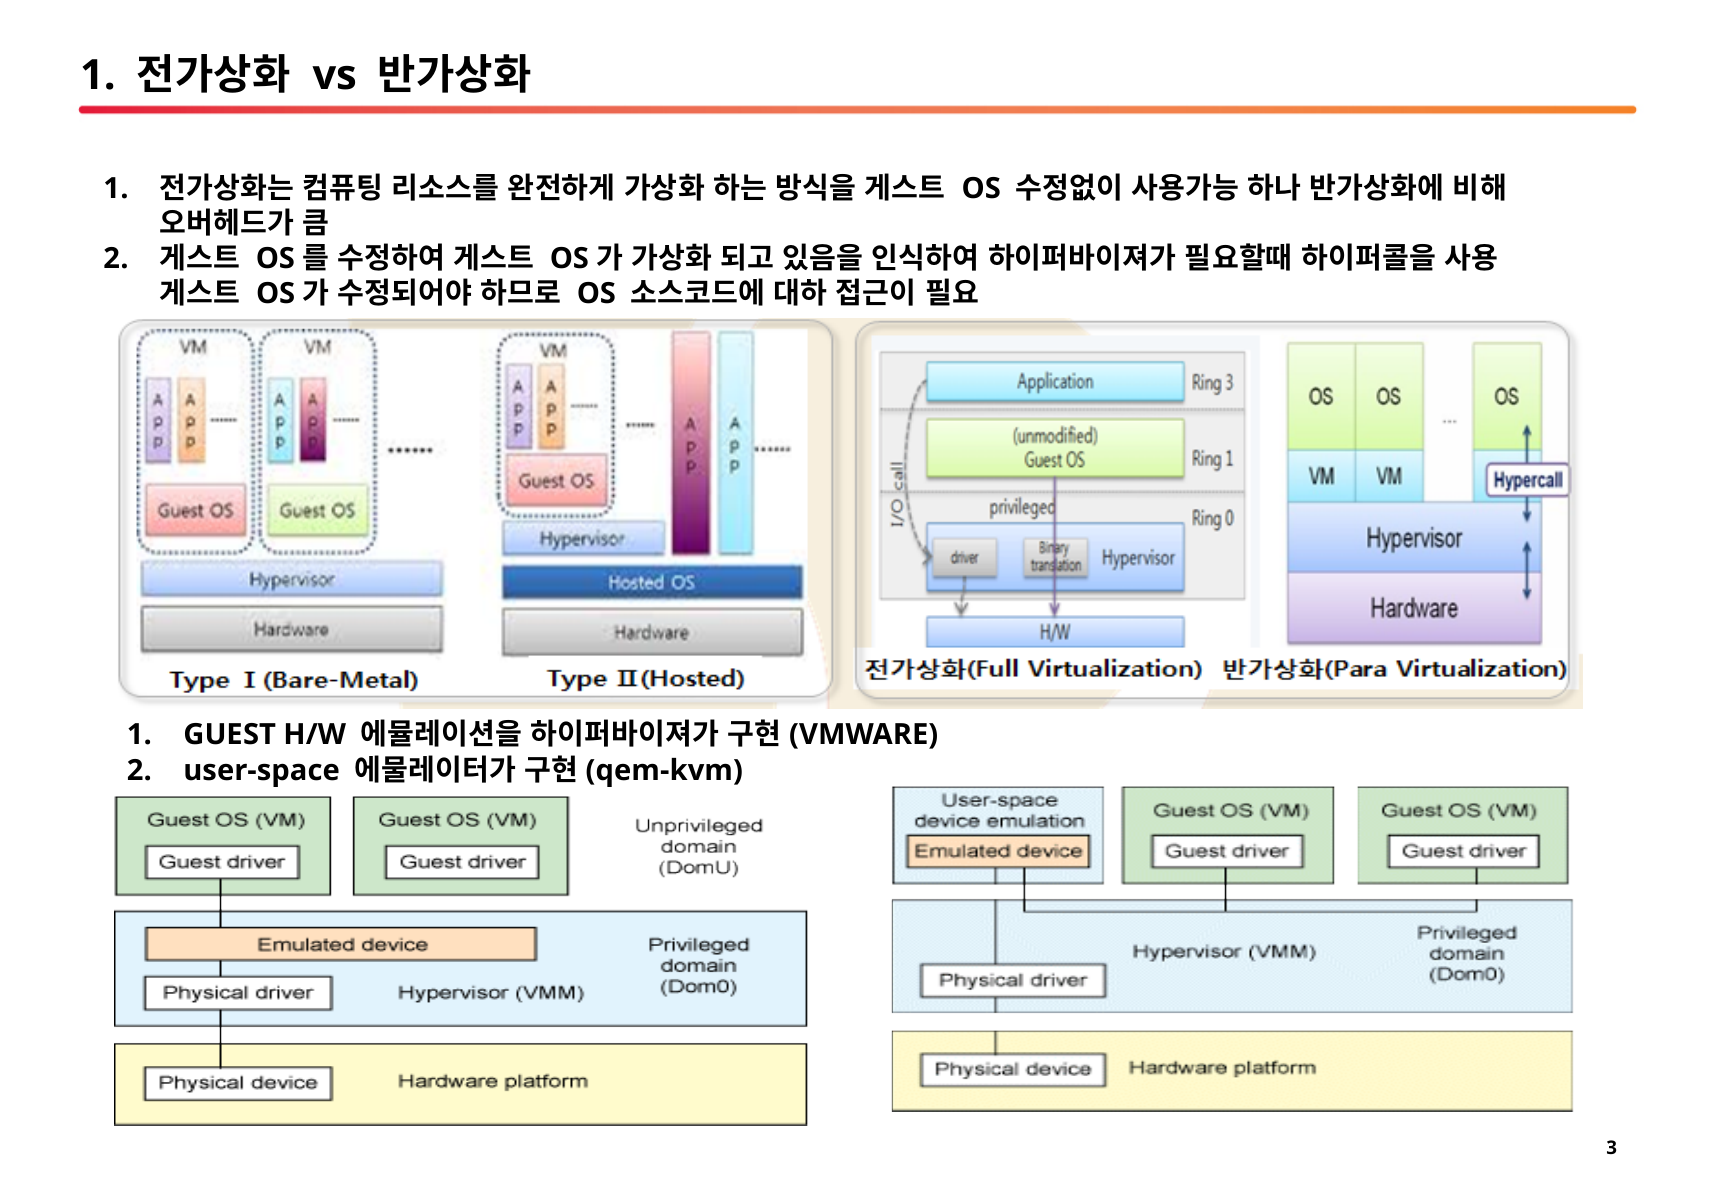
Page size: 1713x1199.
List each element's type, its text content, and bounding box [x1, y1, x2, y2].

text_box 전가상화는 컴퓨팅 리소스를 완전하게 가상화 하는 방식을 게스트 OS 수정없이 사용가능 하나 반가상화에 비해 오버헤드가 큼 게스트 OS를 수정하여 게스트 OS가 가상화 되고 있음을 인식하여 하이퍼바이져가 필요할때 하이퍼콜을 사용 게스트 OS가 수정되어야 하므로 OS 소스코드에 대하 접근이 필요 [88, 162, 1696, 317]
picture [0, 0, 1713, 1199]
text_box GUEST H/W 에뮬레이션을 하이퍼바이져가 구현(VMWARE) user-space 에물레이터가 구현(qem-kvm) [112, 708, 1649, 794]
title 1. 전가상화 vs 반가상화 [64, 39, 934, 100]
